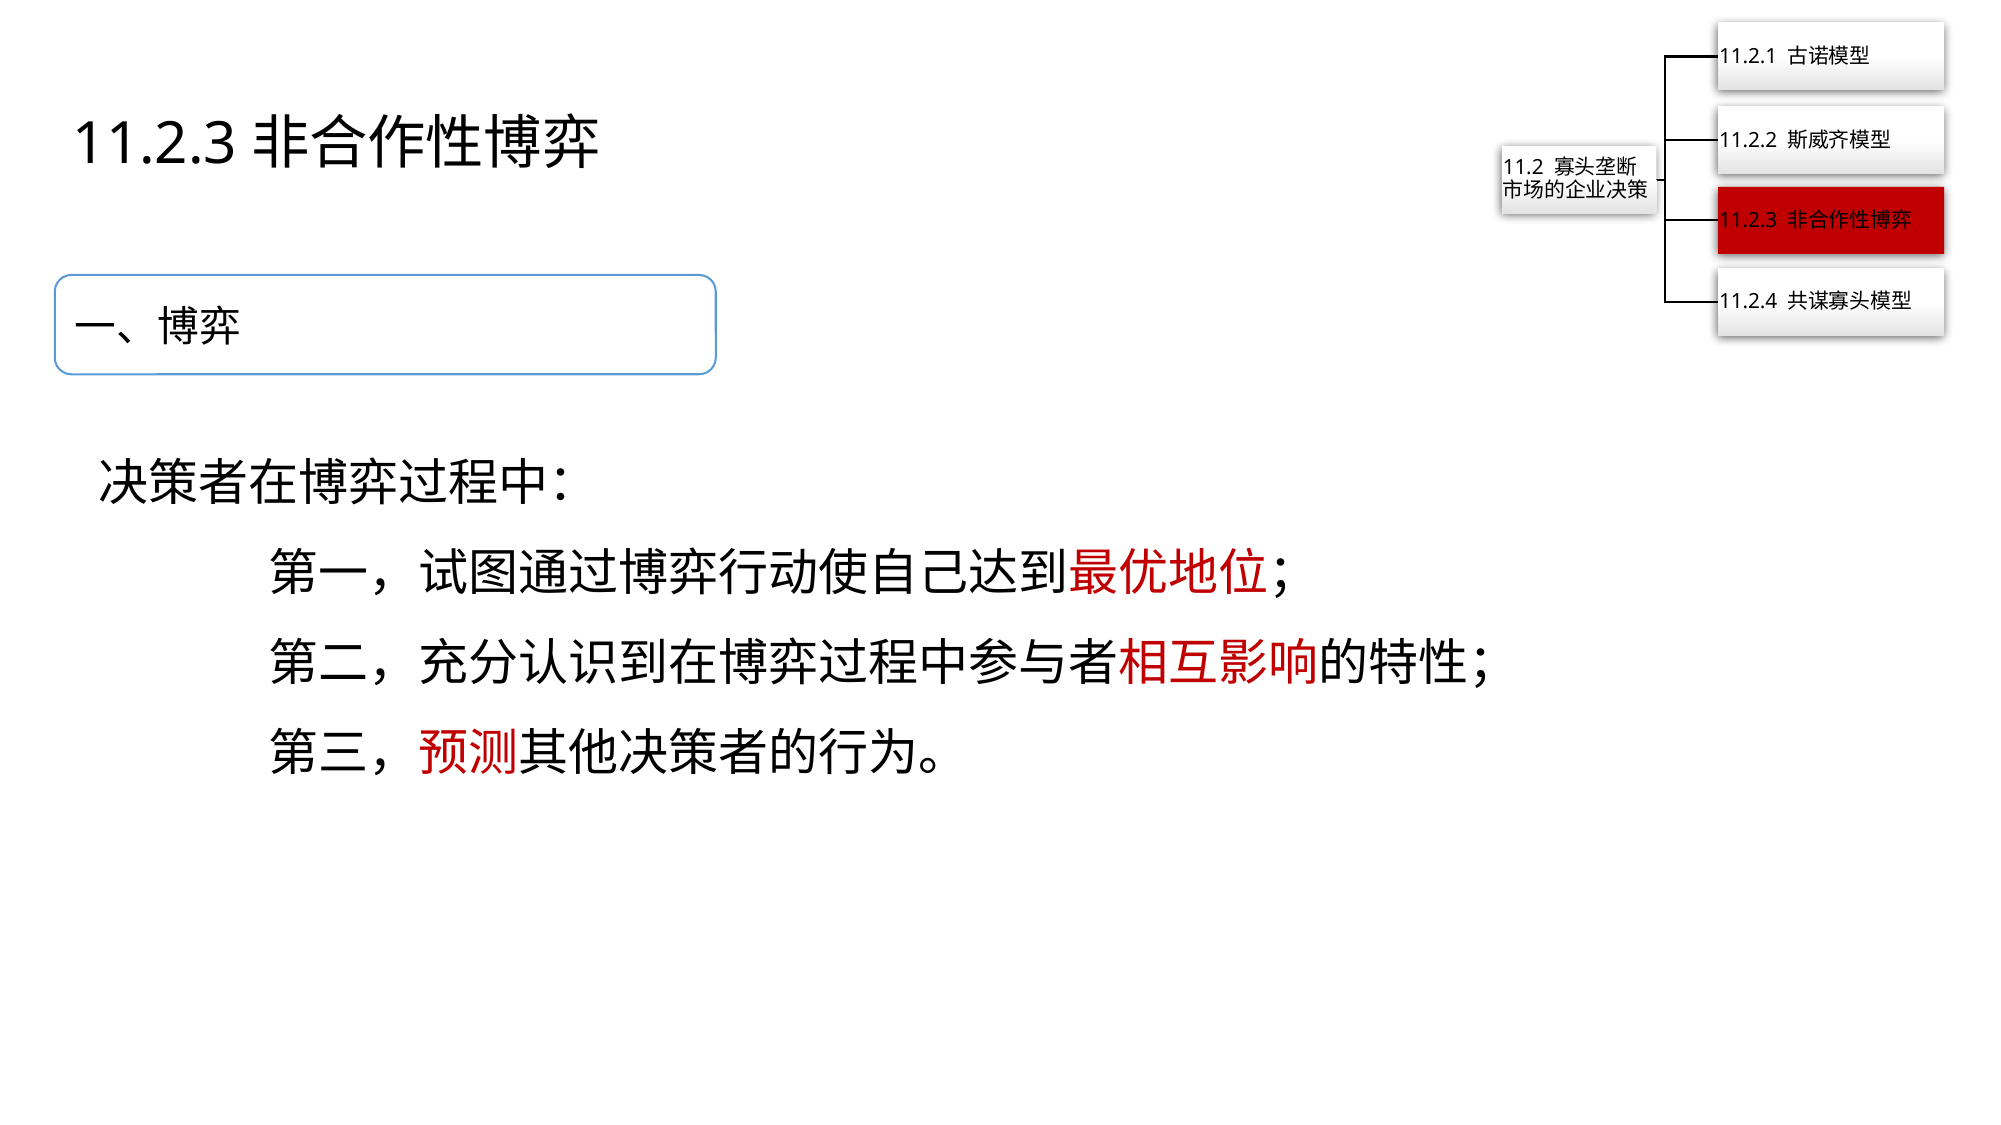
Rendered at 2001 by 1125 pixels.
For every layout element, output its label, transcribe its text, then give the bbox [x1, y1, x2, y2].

text_box 11.2.3非合作性博弈 [54, 95, 1501, 184]
text_box 一、博弈 [53, 273, 717, 376]
text_box 决策者在博弈过程中： 第一，试图通过博弈行动使自己达到最优地位； 第二，充分认识到在博弈过程中参与者相互影响的特性； 第三，预测其他决策者的行为。 [84, 413, 1798, 788]
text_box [1501, 0, 2000, 353]
